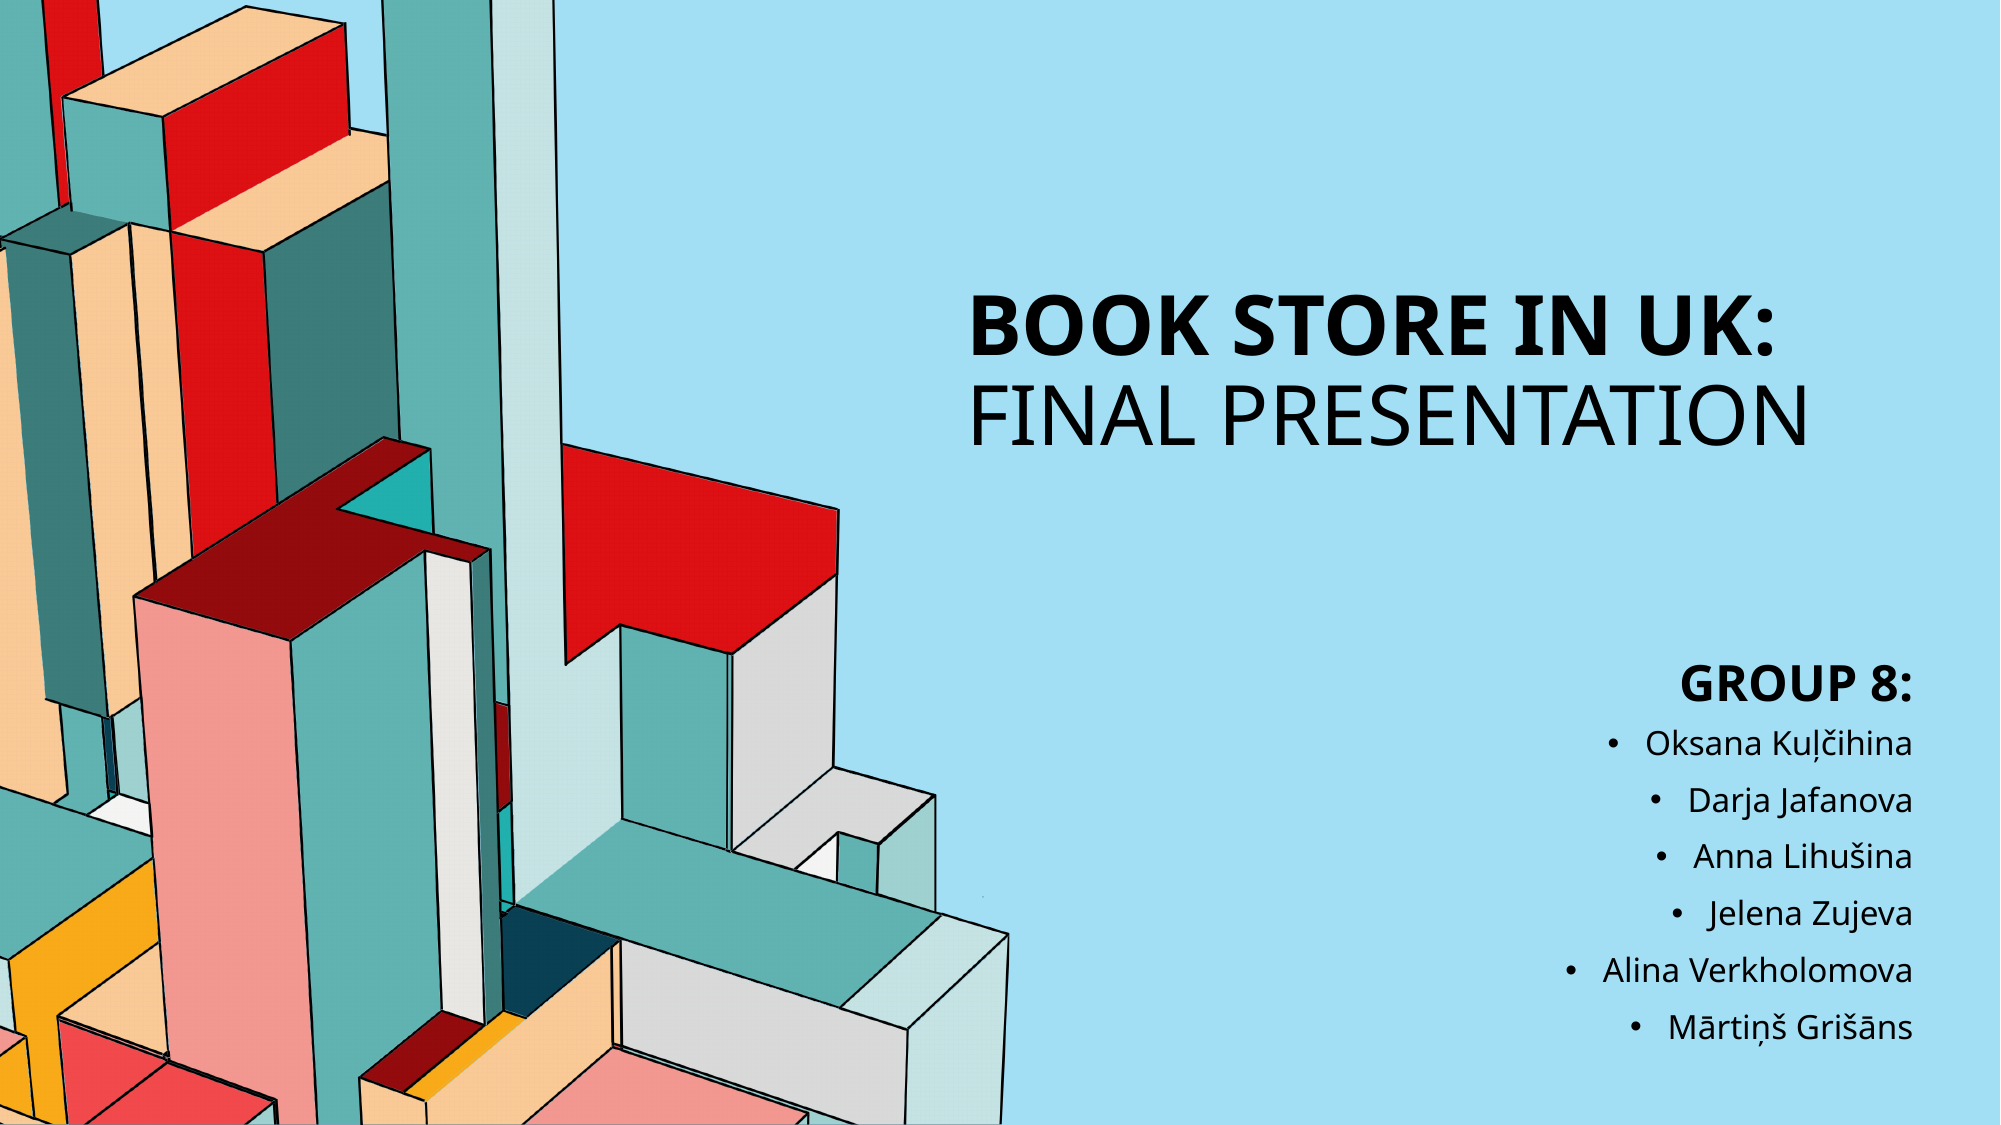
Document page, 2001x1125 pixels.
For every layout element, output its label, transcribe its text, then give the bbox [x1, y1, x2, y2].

title Book store in UK: FINAL presentation [951, 175, 1909, 471]
text_box Oksana Kuļčihina Darja Jafanova Anna Lihušina Jelena Zujeva Alina Verkholomova Mārtiņš Grišāns [1114, 719, 1929, 1065]
text_box Group 8: [1577, 561, 1929, 719]
picture [0, 0, 1010, 1125]
